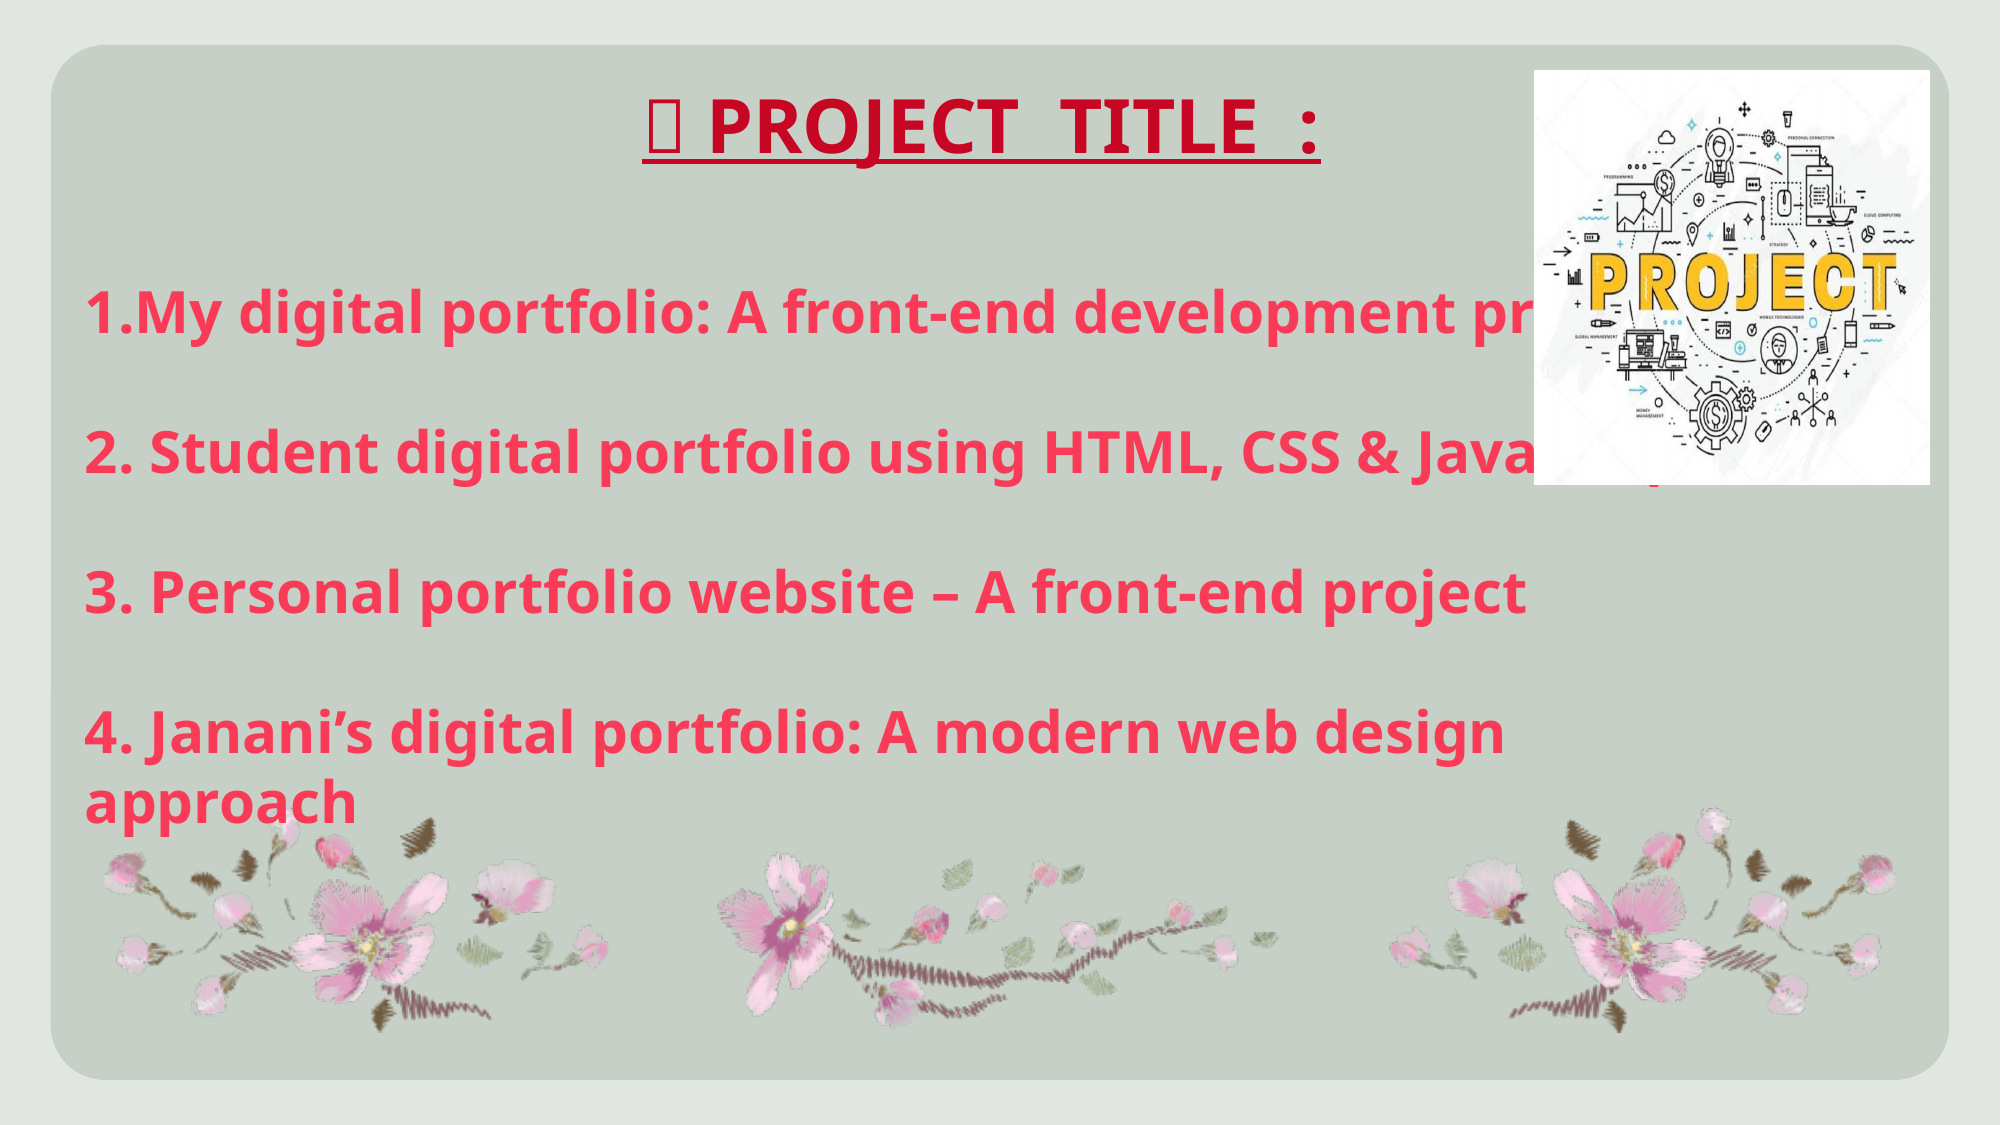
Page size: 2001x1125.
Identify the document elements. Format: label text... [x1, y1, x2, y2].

picture [1534, 70, 1930, 486]
text_box 1.My digital portfolio: A front-end development project 2. Student digital portfolio using HTML, CSS & JavaScript 3. Personal portfolio website – A front-end project 4. Janani’s digital portfolio: A modern web design approach [70, 267, 1756, 886]
picture [104, 807, 1896, 1033]
text_box 📌 PROJECT TITLE : [627, 70, 1534, 266]
